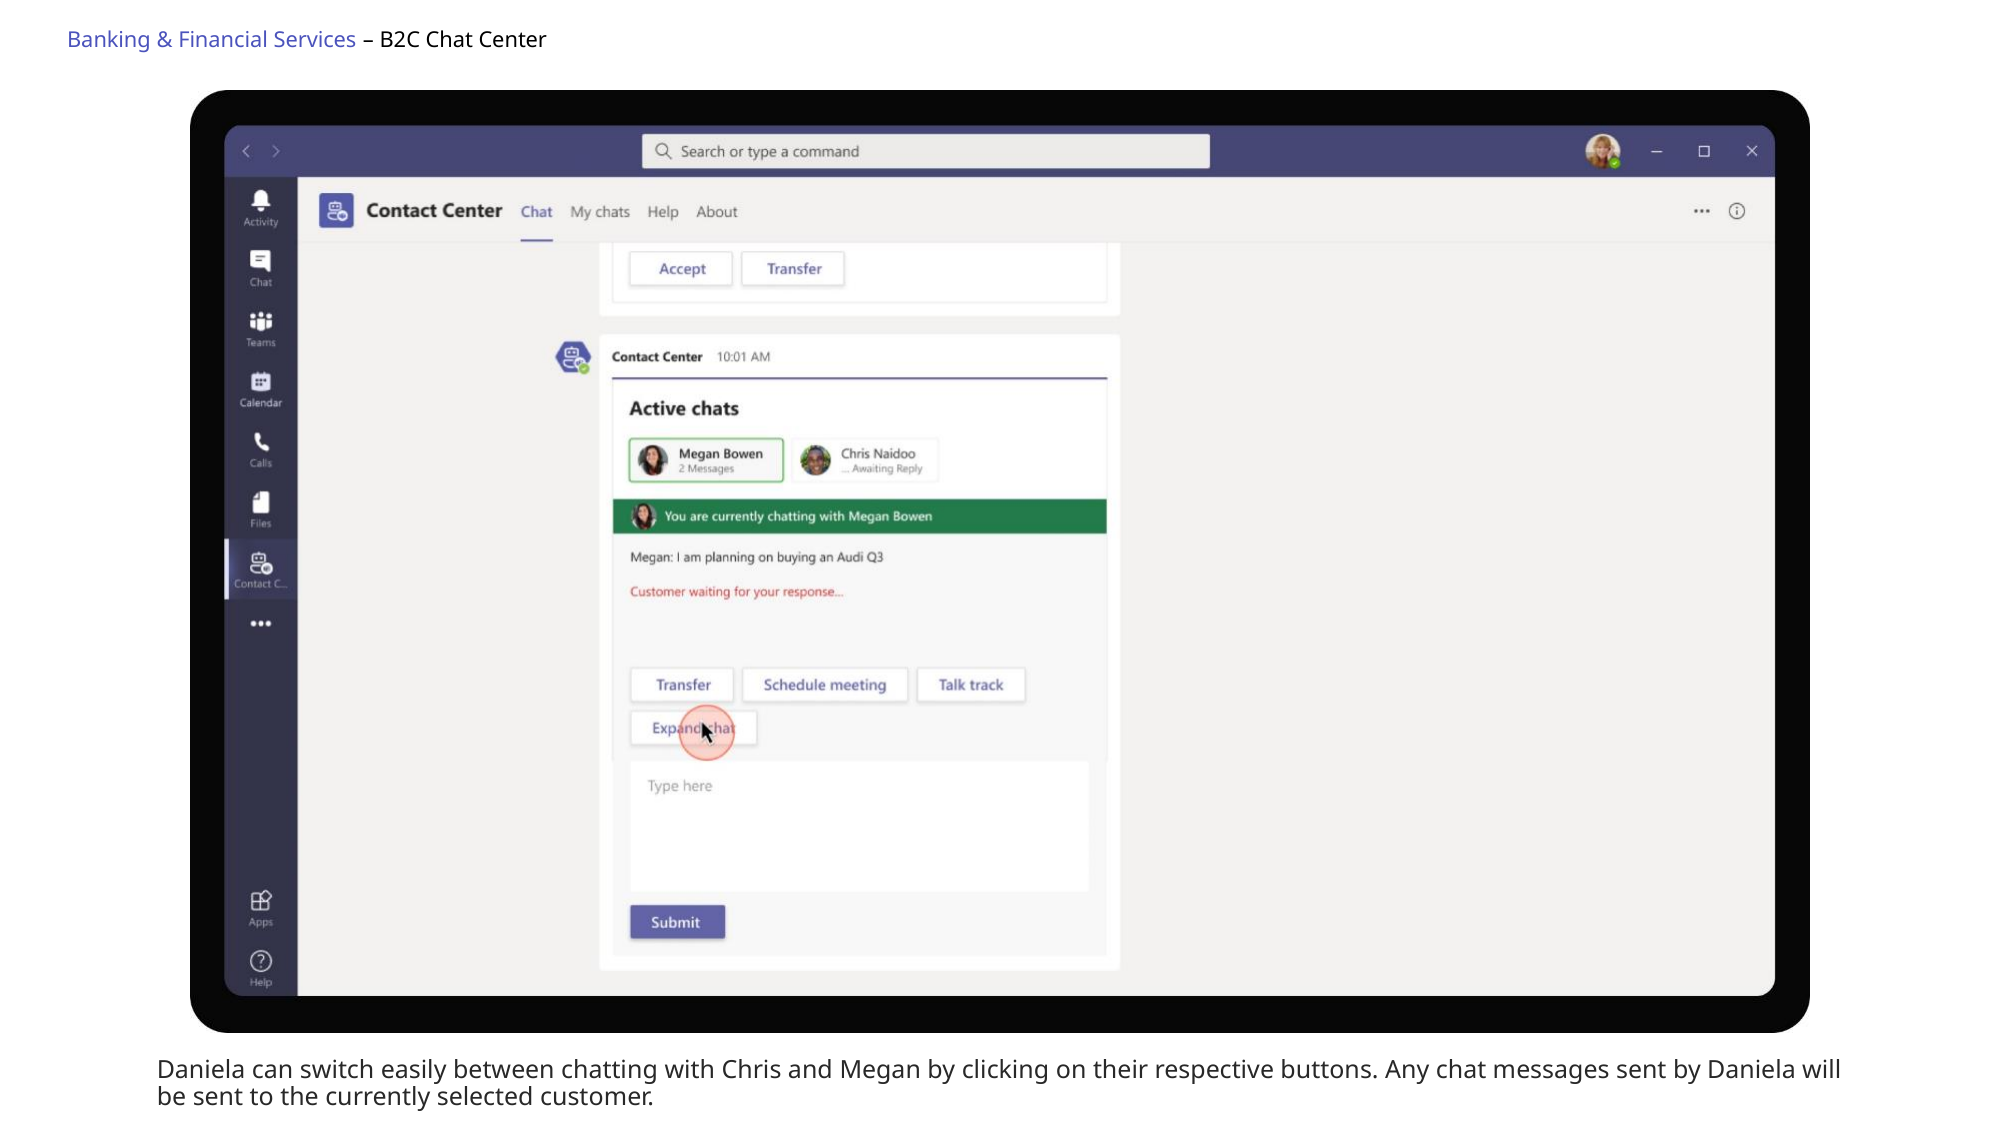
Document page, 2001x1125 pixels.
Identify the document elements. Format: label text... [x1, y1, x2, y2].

picture [190, 90, 1811, 1034]
text_box Daniela can switch easily between chatting with Chris and Megan by clicking on their respective buttons. Any chat messages sent by Daniela will be sent to the currently selected customer. [126, 1033, 1884, 1125]
text_box Banking & Financial Services – B2C Chat Center [52, 18, 1552, 60]
